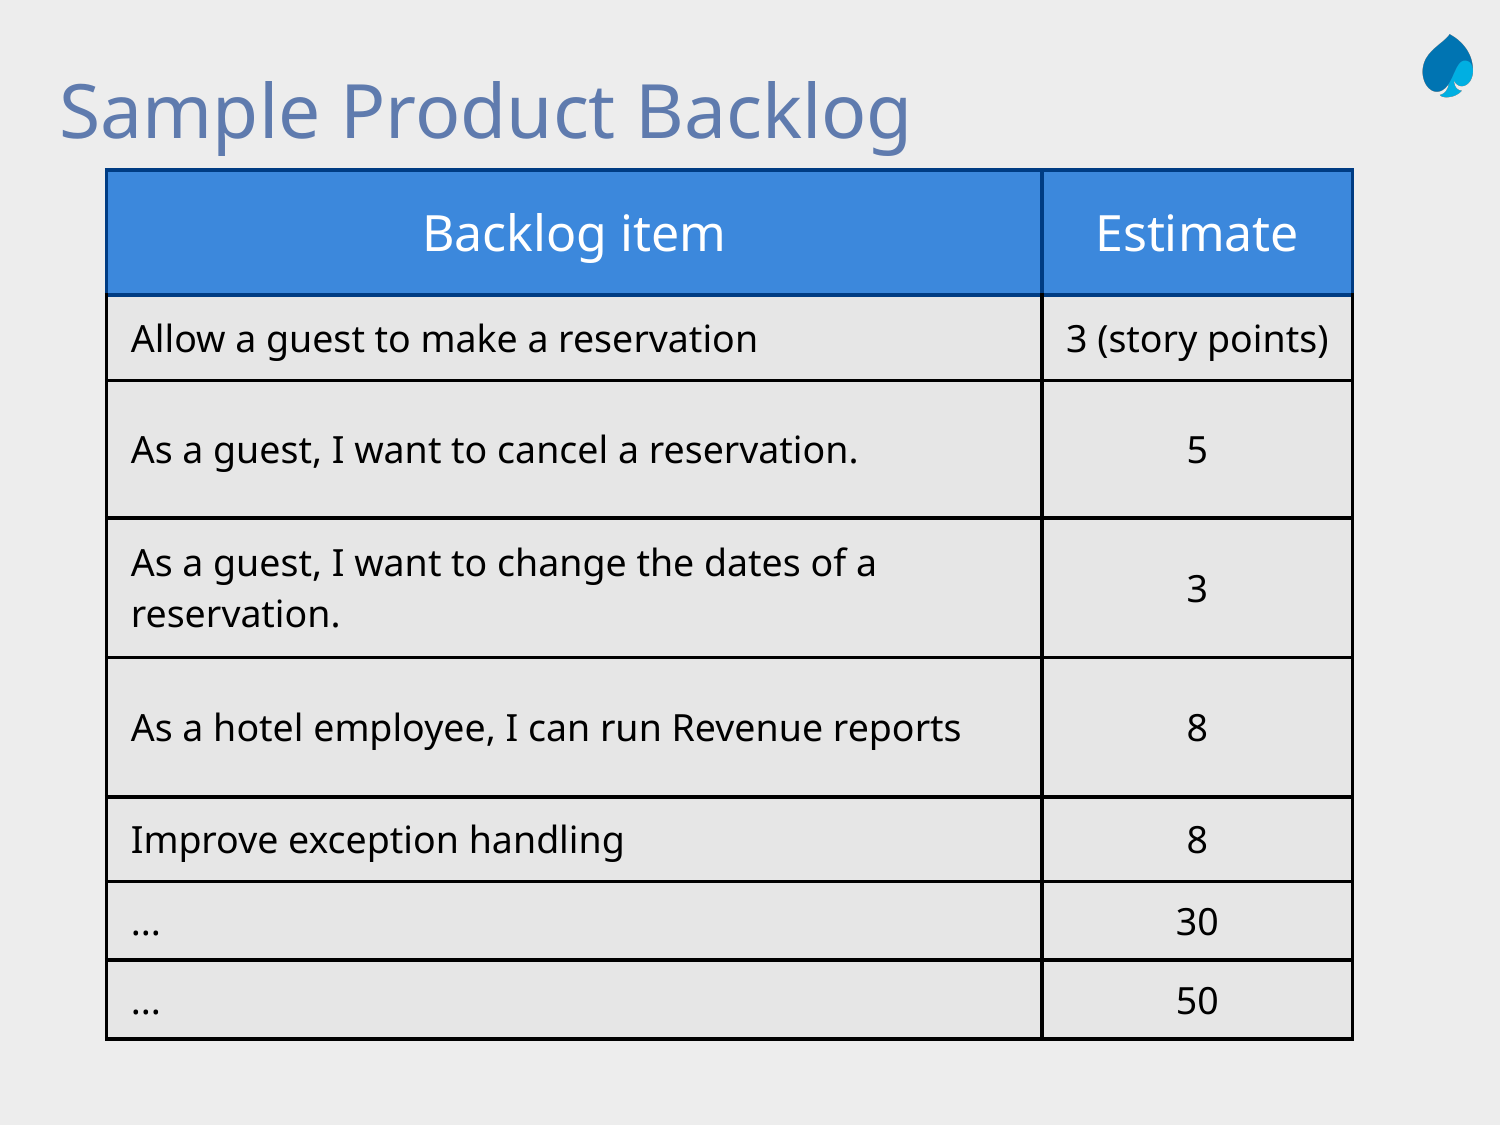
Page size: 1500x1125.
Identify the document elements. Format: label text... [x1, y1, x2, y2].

table_cell 5 [1044, 382, 1351, 516]
table_cell 50 [1044, 962, 1351, 1037]
table_cell 30 [1044, 883, 1351, 958]
table_cell 8 [1044, 799, 1351, 880]
table_cell Improve exception handling [108, 799, 1040, 880]
table_cell Allow a guest to make a reservation [108, 297, 1040, 379]
table_cell ... [108, 883, 1040, 958]
table_cell 3 [1044, 520, 1351, 656]
table_header Backlog item [108, 196, 1040, 293]
table_header Estimate [1044, 196, 1351, 293]
text_box Sample Product Backlog [53, 20, 1500, 196]
table_cell As a guest, I want to cancel a reservation. [108, 382, 1040, 516]
table_cell As a hotel employee, I can run Revenue reports [108, 659, 1040, 795]
table_cell 8 [1044, 659, 1351, 795]
table_cell 3 (story points) [1044, 297, 1351, 379]
table_cell As a guest, I want to change the dates of a reservation. [108, 520, 1040, 656]
table_cell ... [108, 962, 1040, 1037]
